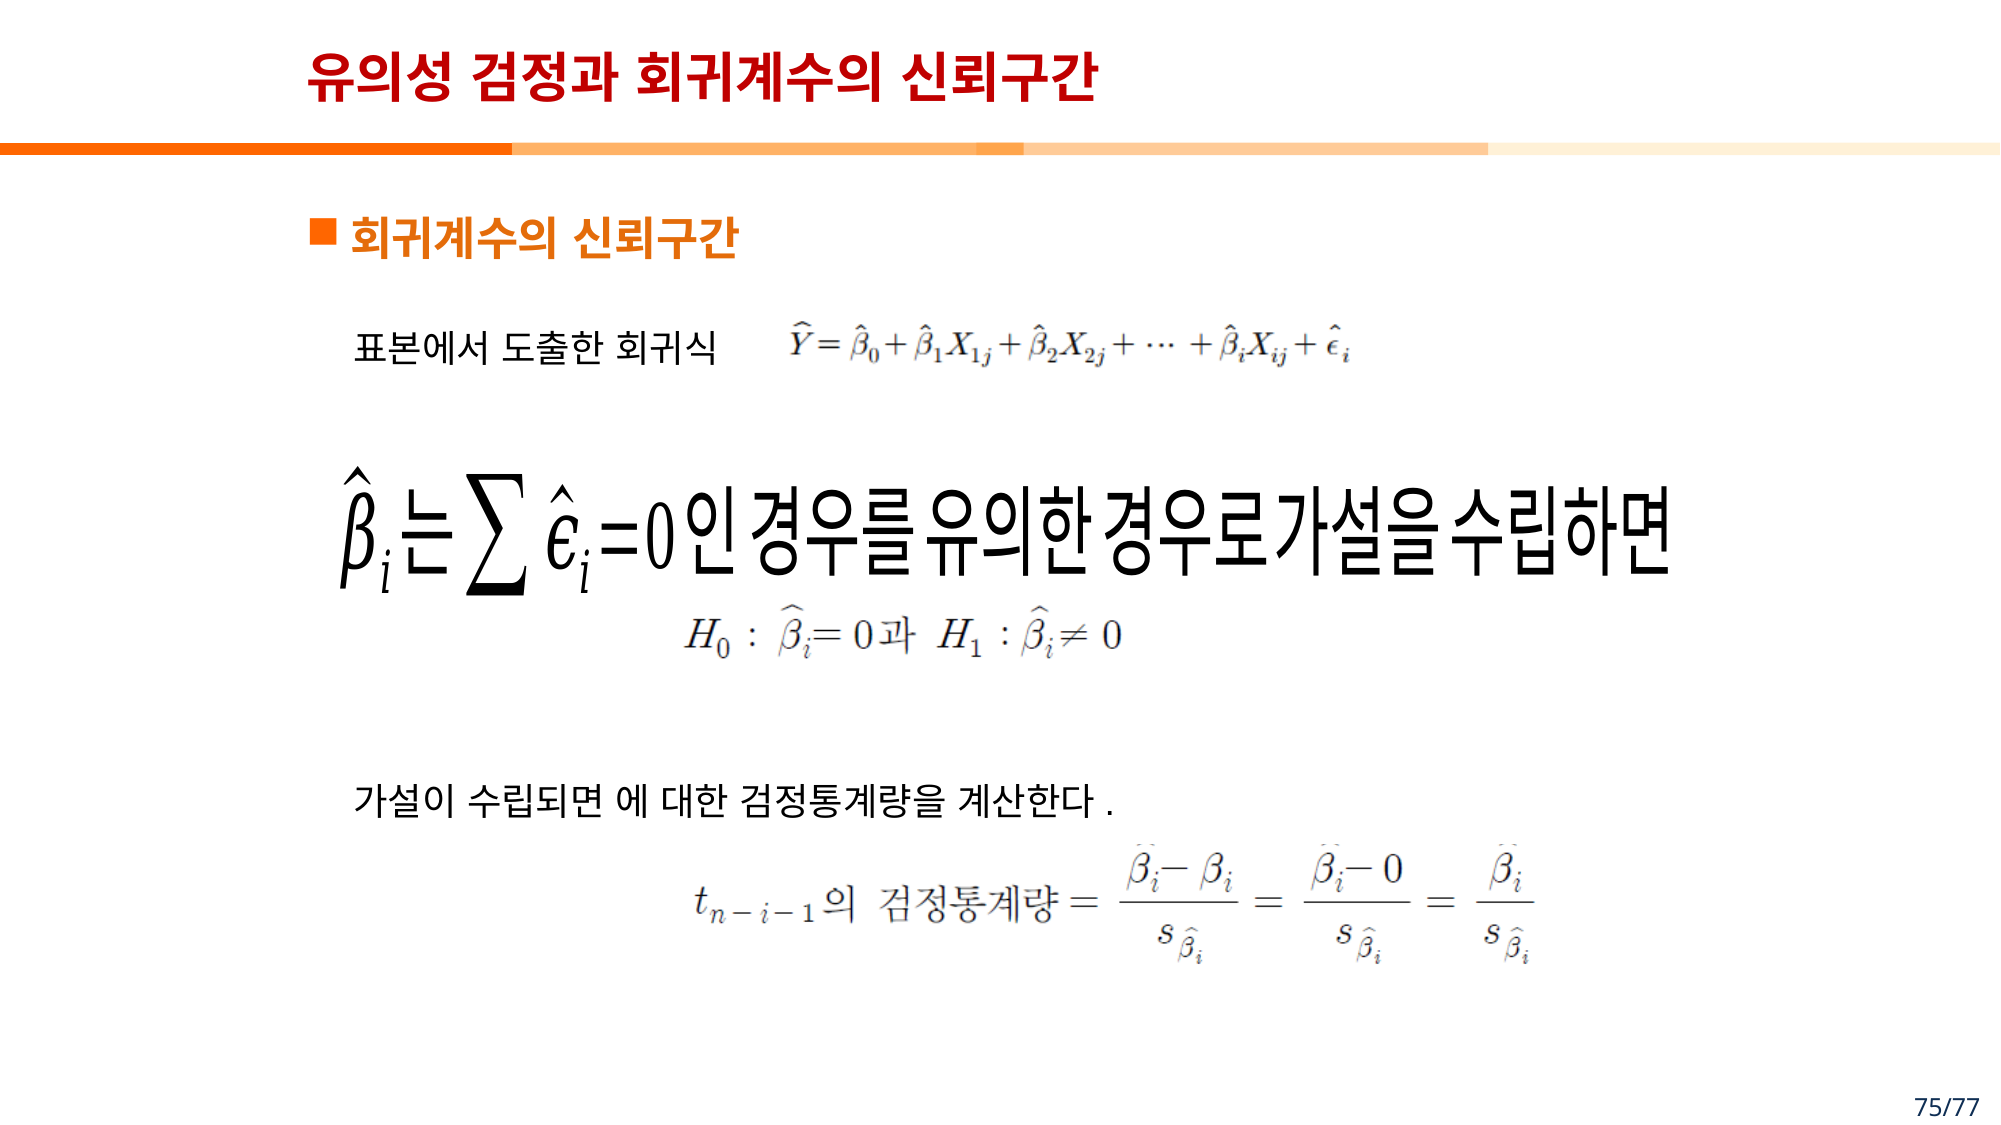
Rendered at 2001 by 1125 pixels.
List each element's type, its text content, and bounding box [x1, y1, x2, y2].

picture [391, 596, 1609, 681]
list 회귀계수의 신뢰구간 [291, 174, 1709, 275]
picture [398, 843, 1616, 988]
title 유의성 검정과 회귀계수의 신뢰구간 [291, 31, 1686, 122]
picture [787, 320, 1354, 370]
